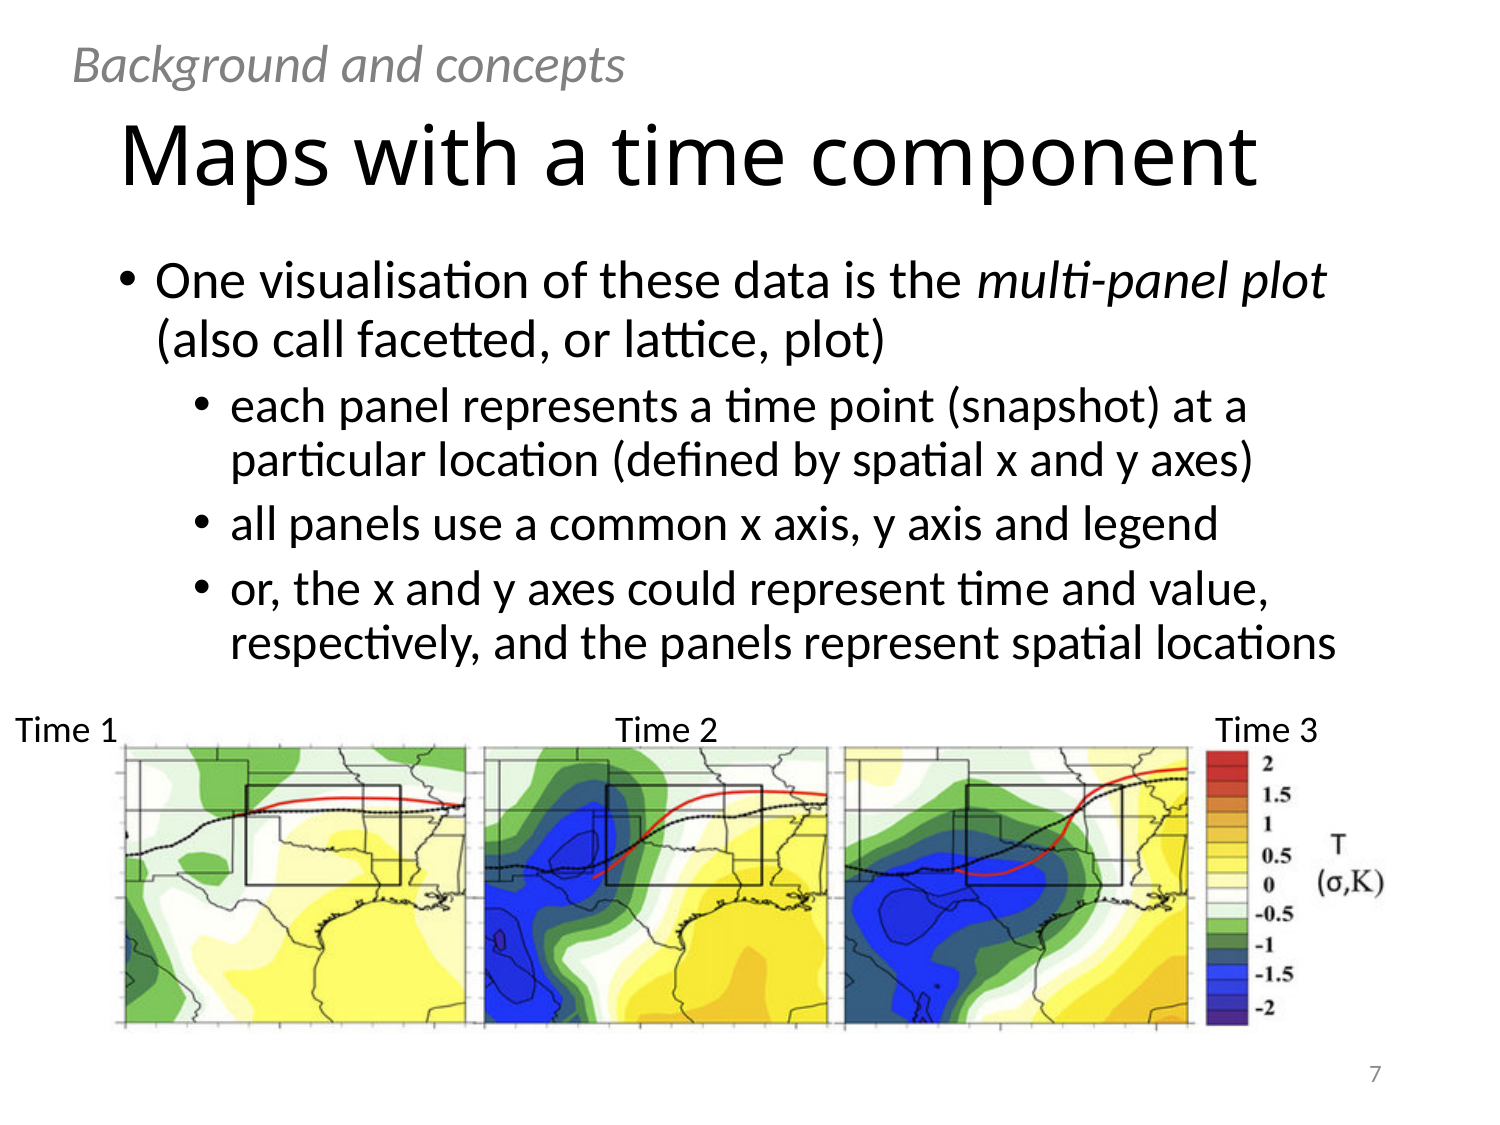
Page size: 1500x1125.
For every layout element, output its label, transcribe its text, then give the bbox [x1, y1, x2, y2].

slide_number 7 [1059, 1042, 1397, 1103]
list One visualisation of these data is the multi-panel plot (also call facetted, or lattice, plot) each panel represents a time point (snapshot) at a particular location (defined by spatial x and y axes) all panels use a common x axis, y axis and legend or, the x and y axes could represent time and value, respectively, and the panels represent spatial locations [103, 244, 1397, 1014]
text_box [109, 697, 1389, 1043]
list Background and concepts [56, 28, 642, 108]
title Maps with a time component [103, 73, 1397, 244]
